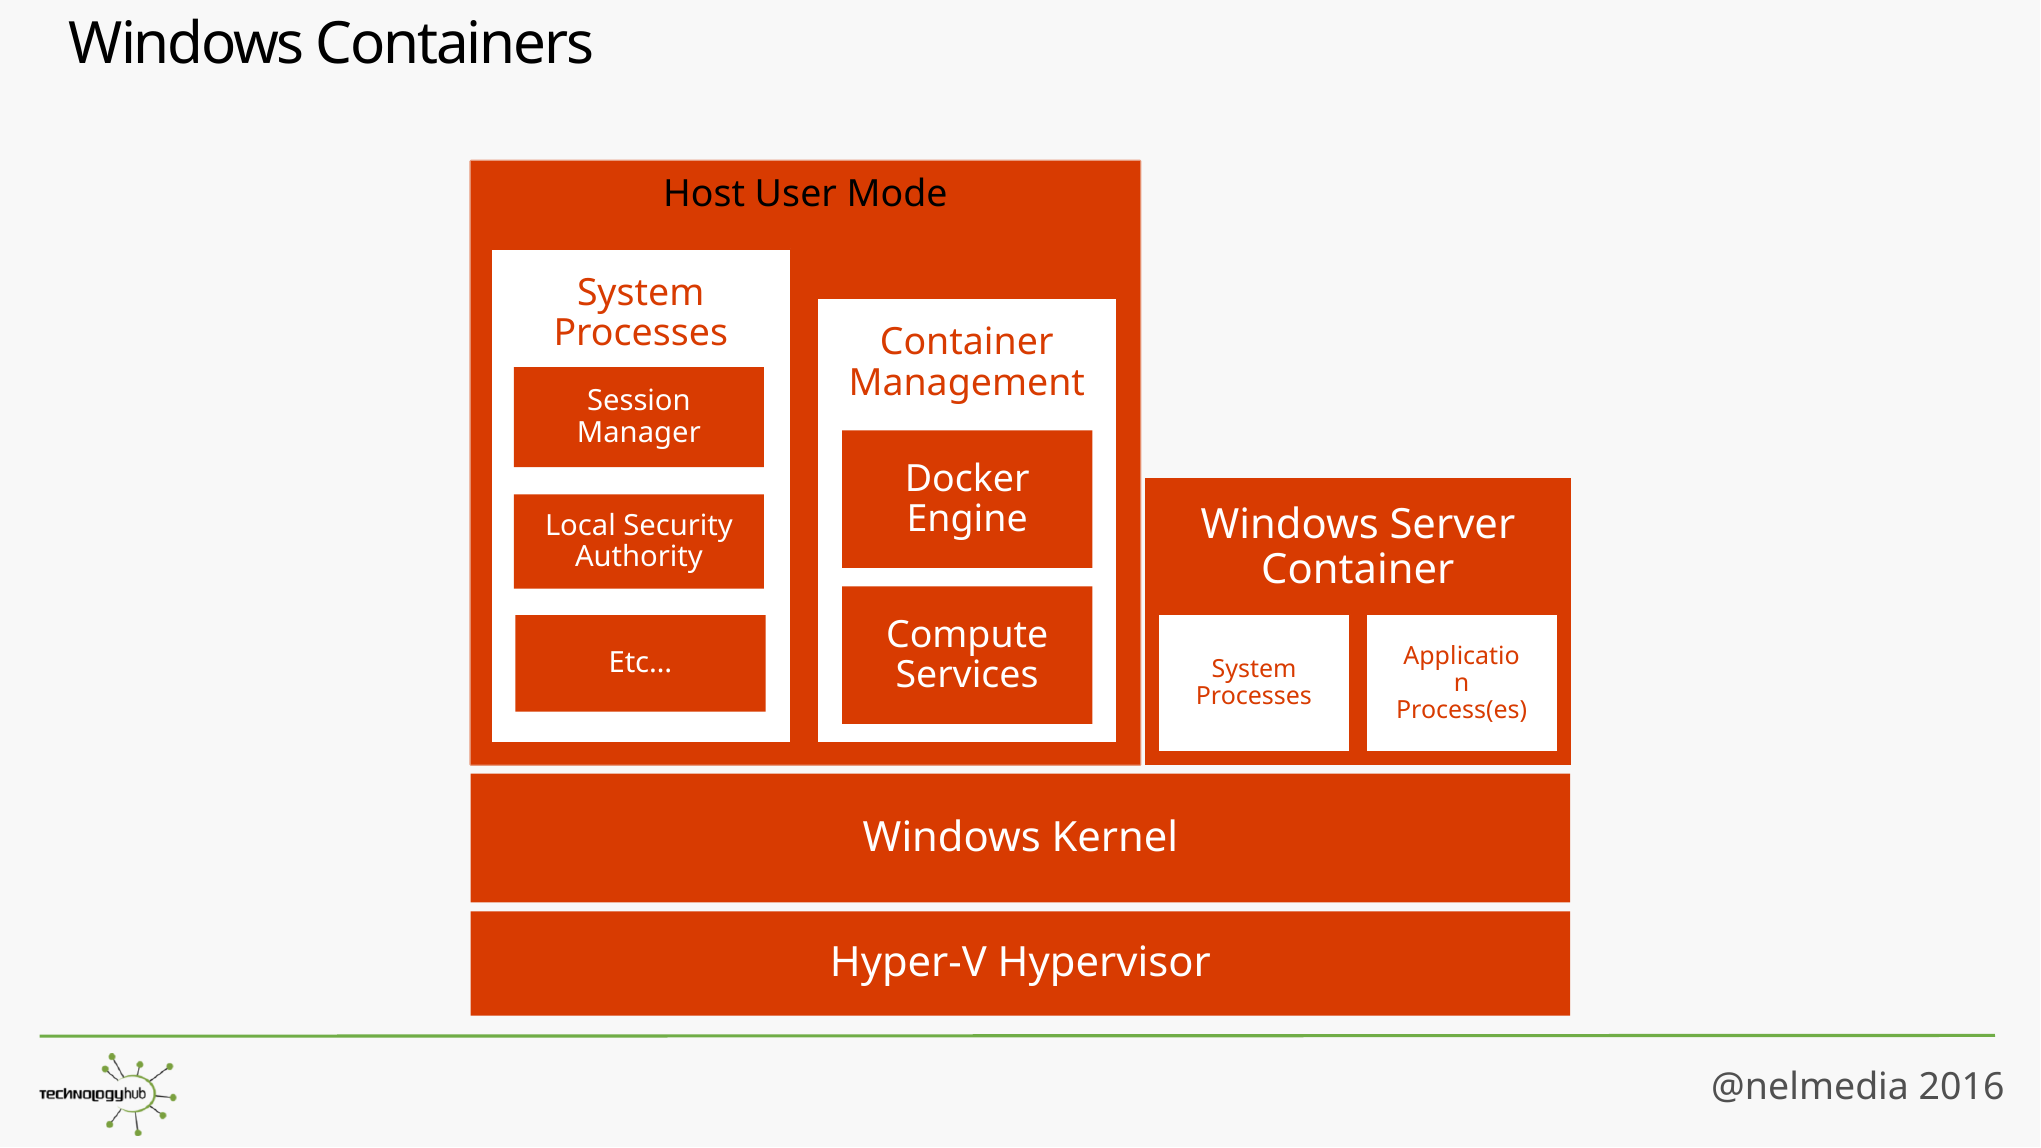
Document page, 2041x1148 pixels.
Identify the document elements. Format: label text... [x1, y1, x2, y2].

text_box Docker Engine [841, 430, 1093, 569]
text_box Windows Server Container [1145, 478, 1571, 765]
title Windows Containers [45, 0, 1996, 150]
text_box Container Management [816, 297, 1117, 744]
text_box Compute Services [841, 586, 1093, 725]
text_box Etc… [515, 614, 766, 712]
text_box Hyper-V Hypervisor [470, 911, 1571, 1016]
text_box Local Security Authority [513, 494, 765, 589]
text_box System Processes [490, 248, 791, 744]
picture [20, 1048, 189, 1139]
text_box Application Process(es) [1365, 614, 1558, 753]
text_box Windows Kernel [470, 773, 1571, 903]
text_box Session Manager [513, 366, 765, 468]
text_box Host User Mode [469, 160, 1141, 766]
text_box System Processes [1157, 614, 1351, 753]
